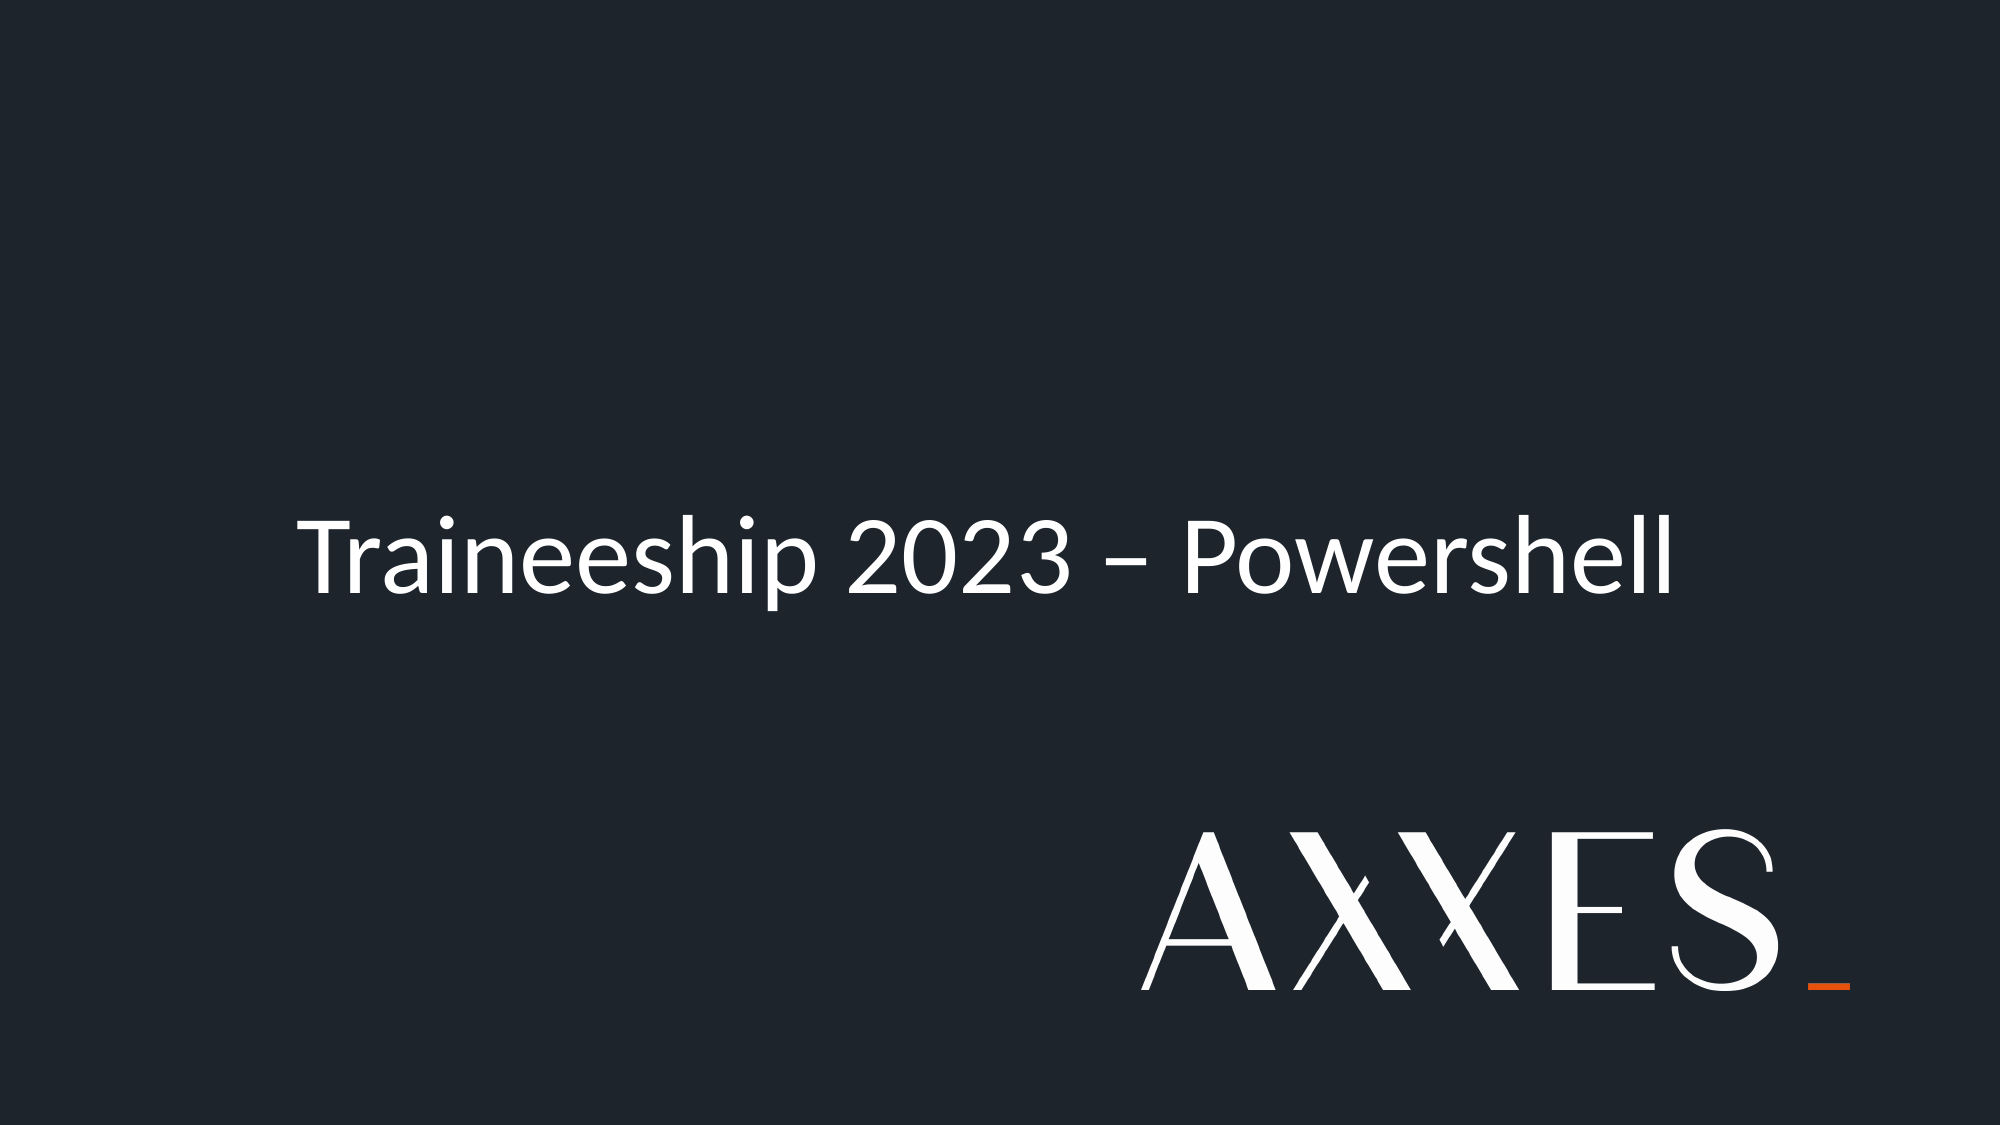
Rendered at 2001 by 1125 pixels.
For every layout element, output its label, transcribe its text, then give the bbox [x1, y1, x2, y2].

picture [1141, 829, 1850, 991]
title Traineeship 2023 – Powershell [249, 338, 1750, 730]
